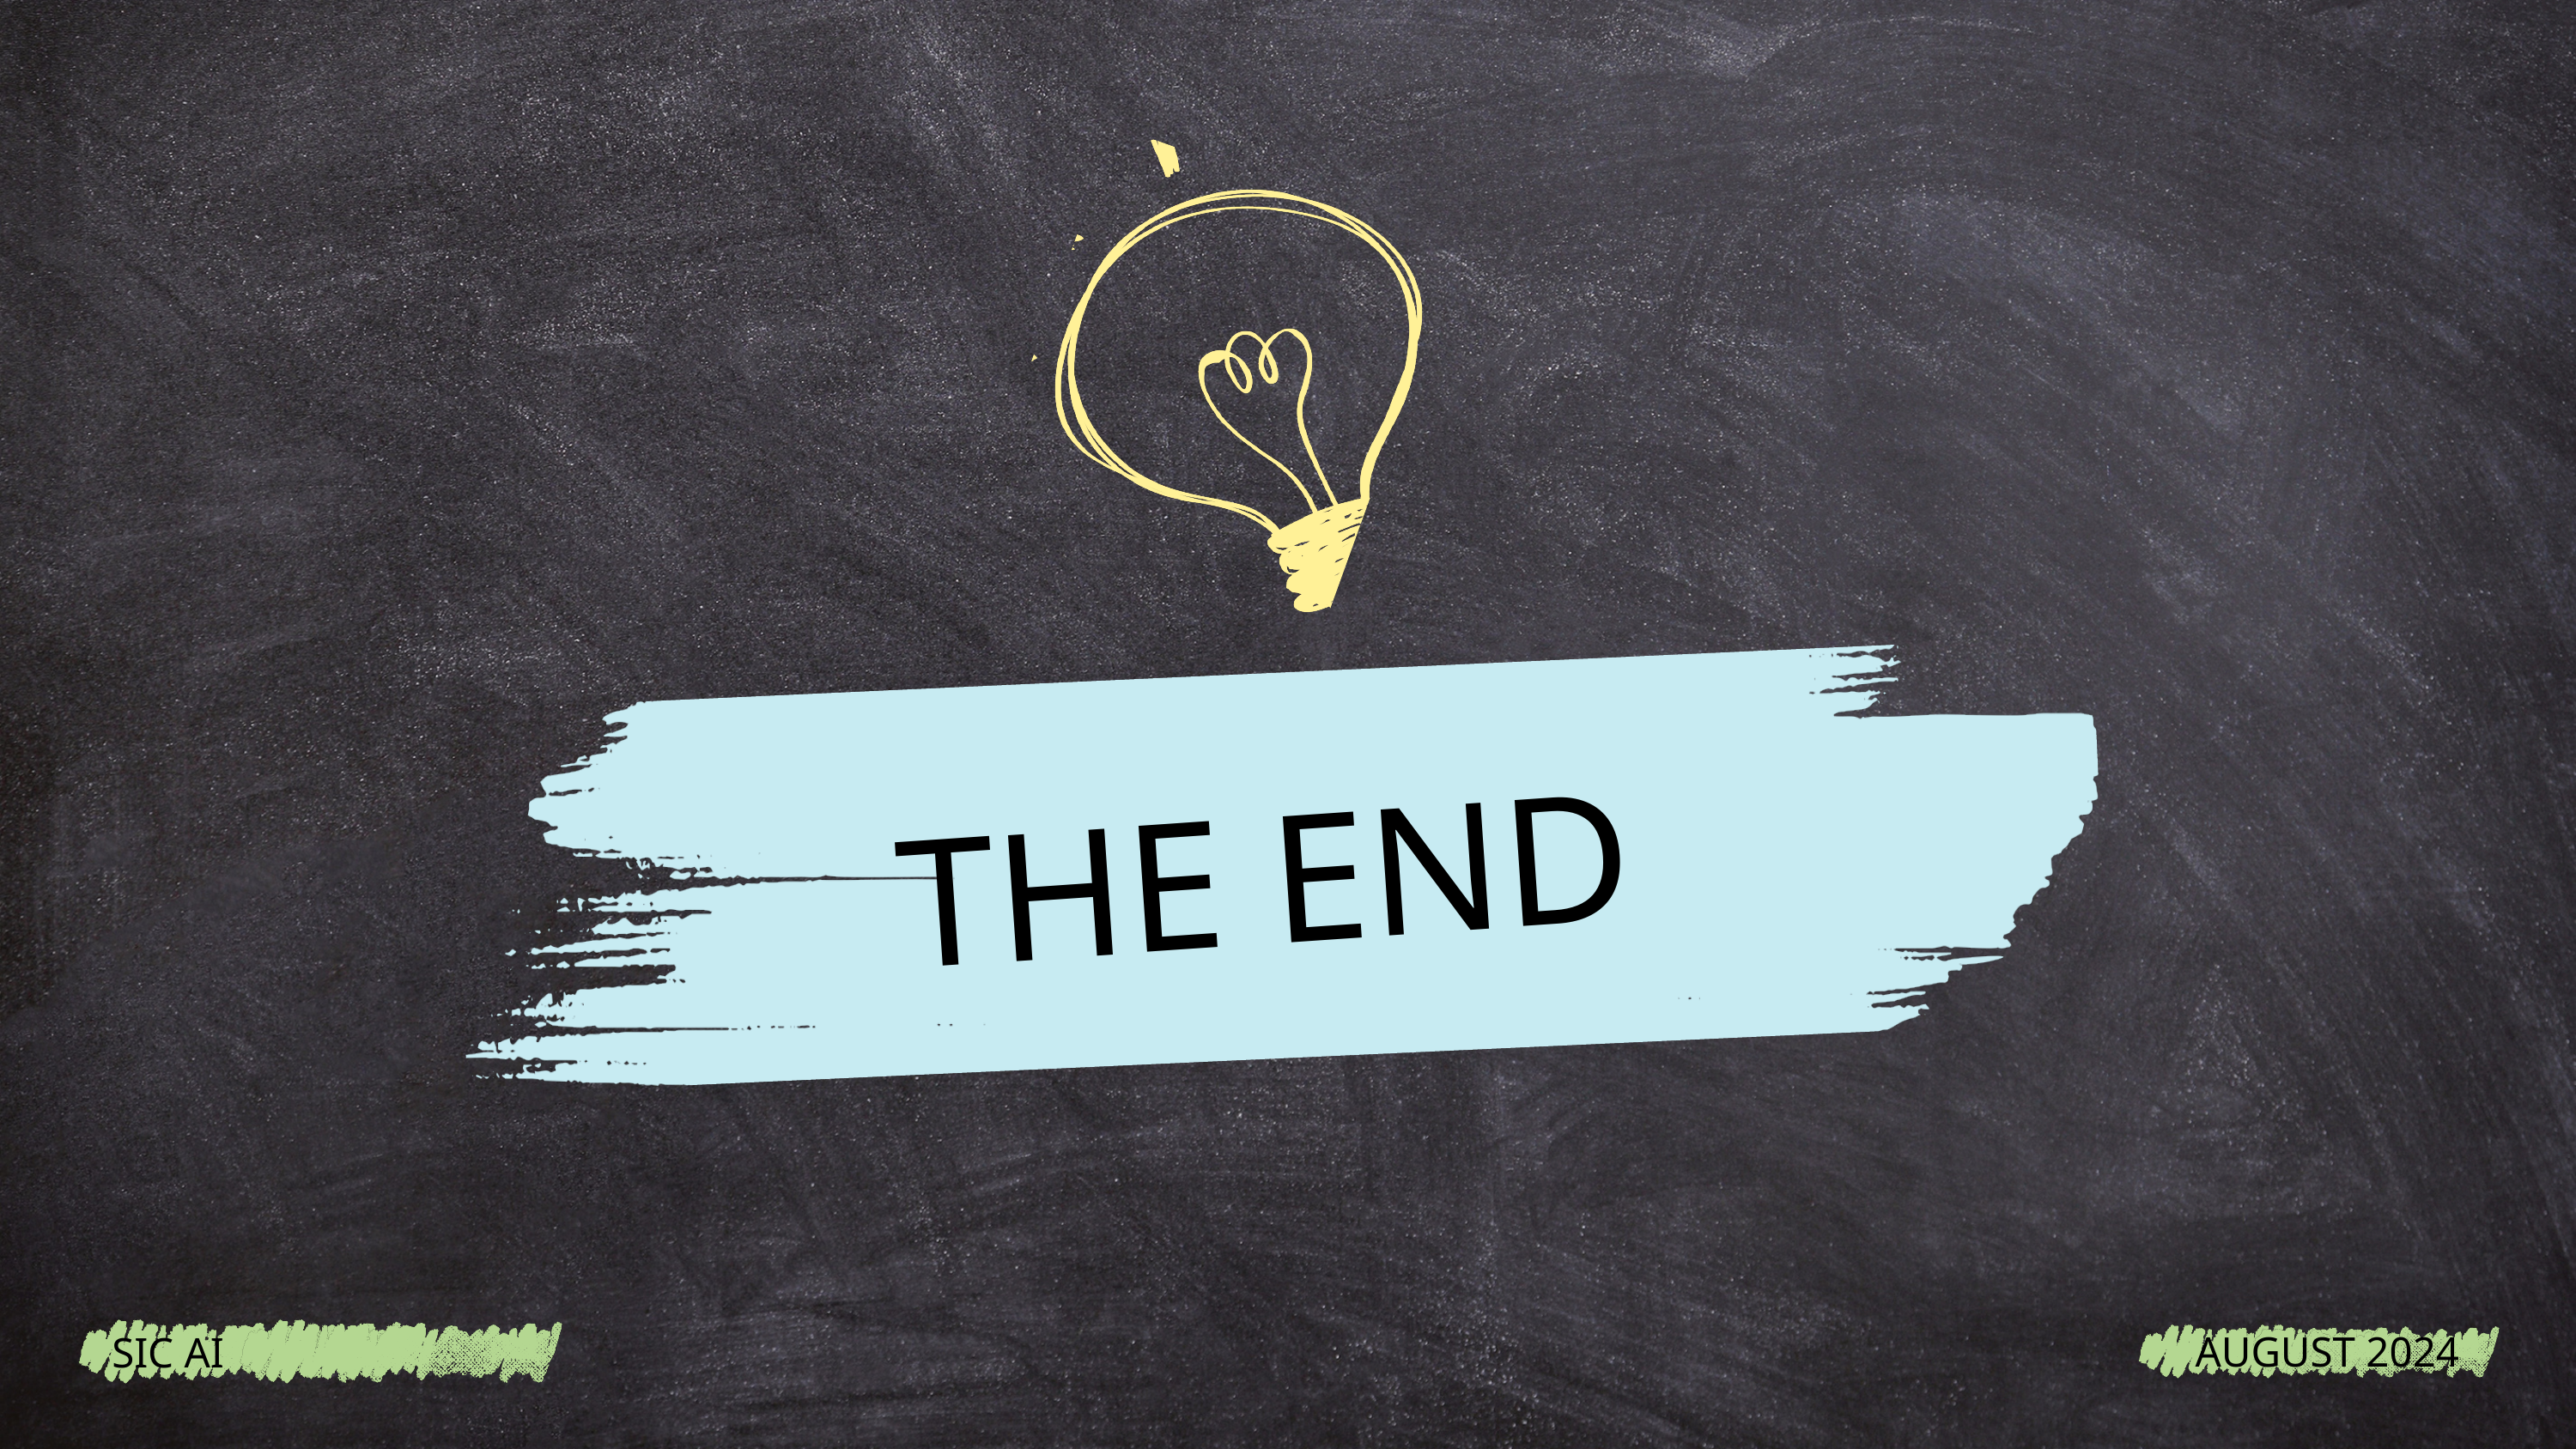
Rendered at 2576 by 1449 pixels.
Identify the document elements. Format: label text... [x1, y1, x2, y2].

text_box [976, 125, 1460, 636]
text_box AUGUST 2024 [1835, 1330, 2460, 1375]
text_box [2138, 1375, 2409, 1379]
text_box [2409, 1324, 2500, 1379]
text_box [240, 1319, 562, 1331]
text_box [78, 1319, 240, 1384]
text_box THE END [509, 776, 2069, 1031]
text_box SIC AI [112, 1331, 738, 1376]
text_box [450, 635, 2110, 1095]
text_box [0, 0, 2576, 1449]
text_box [240, 1376, 562, 1384]
text_box [2138, 1324, 2409, 1330]
